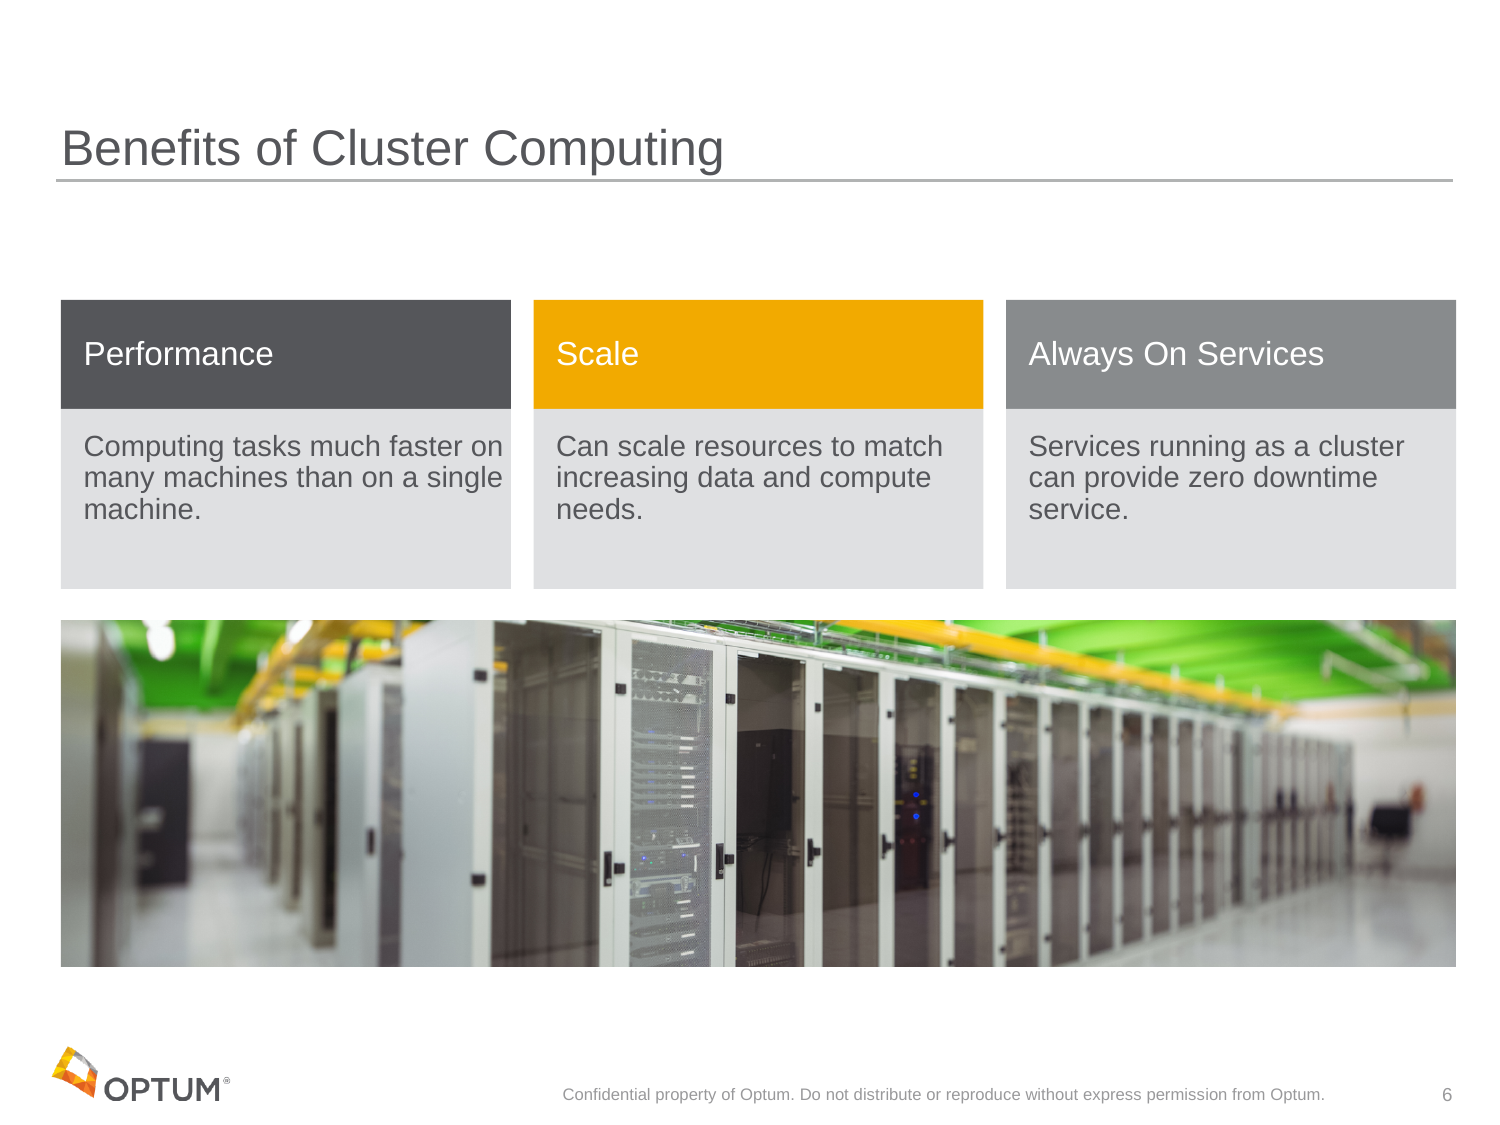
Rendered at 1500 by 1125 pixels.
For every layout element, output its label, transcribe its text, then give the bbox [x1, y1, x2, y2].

picture [50, 1044, 231, 1101]
list Can scale resources to match increasing data and compute needs. [533, 408, 984, 589]
picture [60, 620, 1456, 967]
list Performance [60, 299, 511, 408]
list Services running as a cluster can provide zero downtime service. [1006, 408, 1457, 589]
slide_number 6 [1385, 1064, 1453, 1124]
list Always On Services [1006, 299, 1457, 408]
footer Confidential property of Optum. Do not distribute or reproduce without express permission from Optum. [508, 1064, 1381, 1124]
list Computing tasks much faster on many machines than on a single machine. [60, 408, 511, 589]
list Scale [533, 299, 984, 408]
title Benefits of Cluster Computing [60, 0, 1454, 177]
